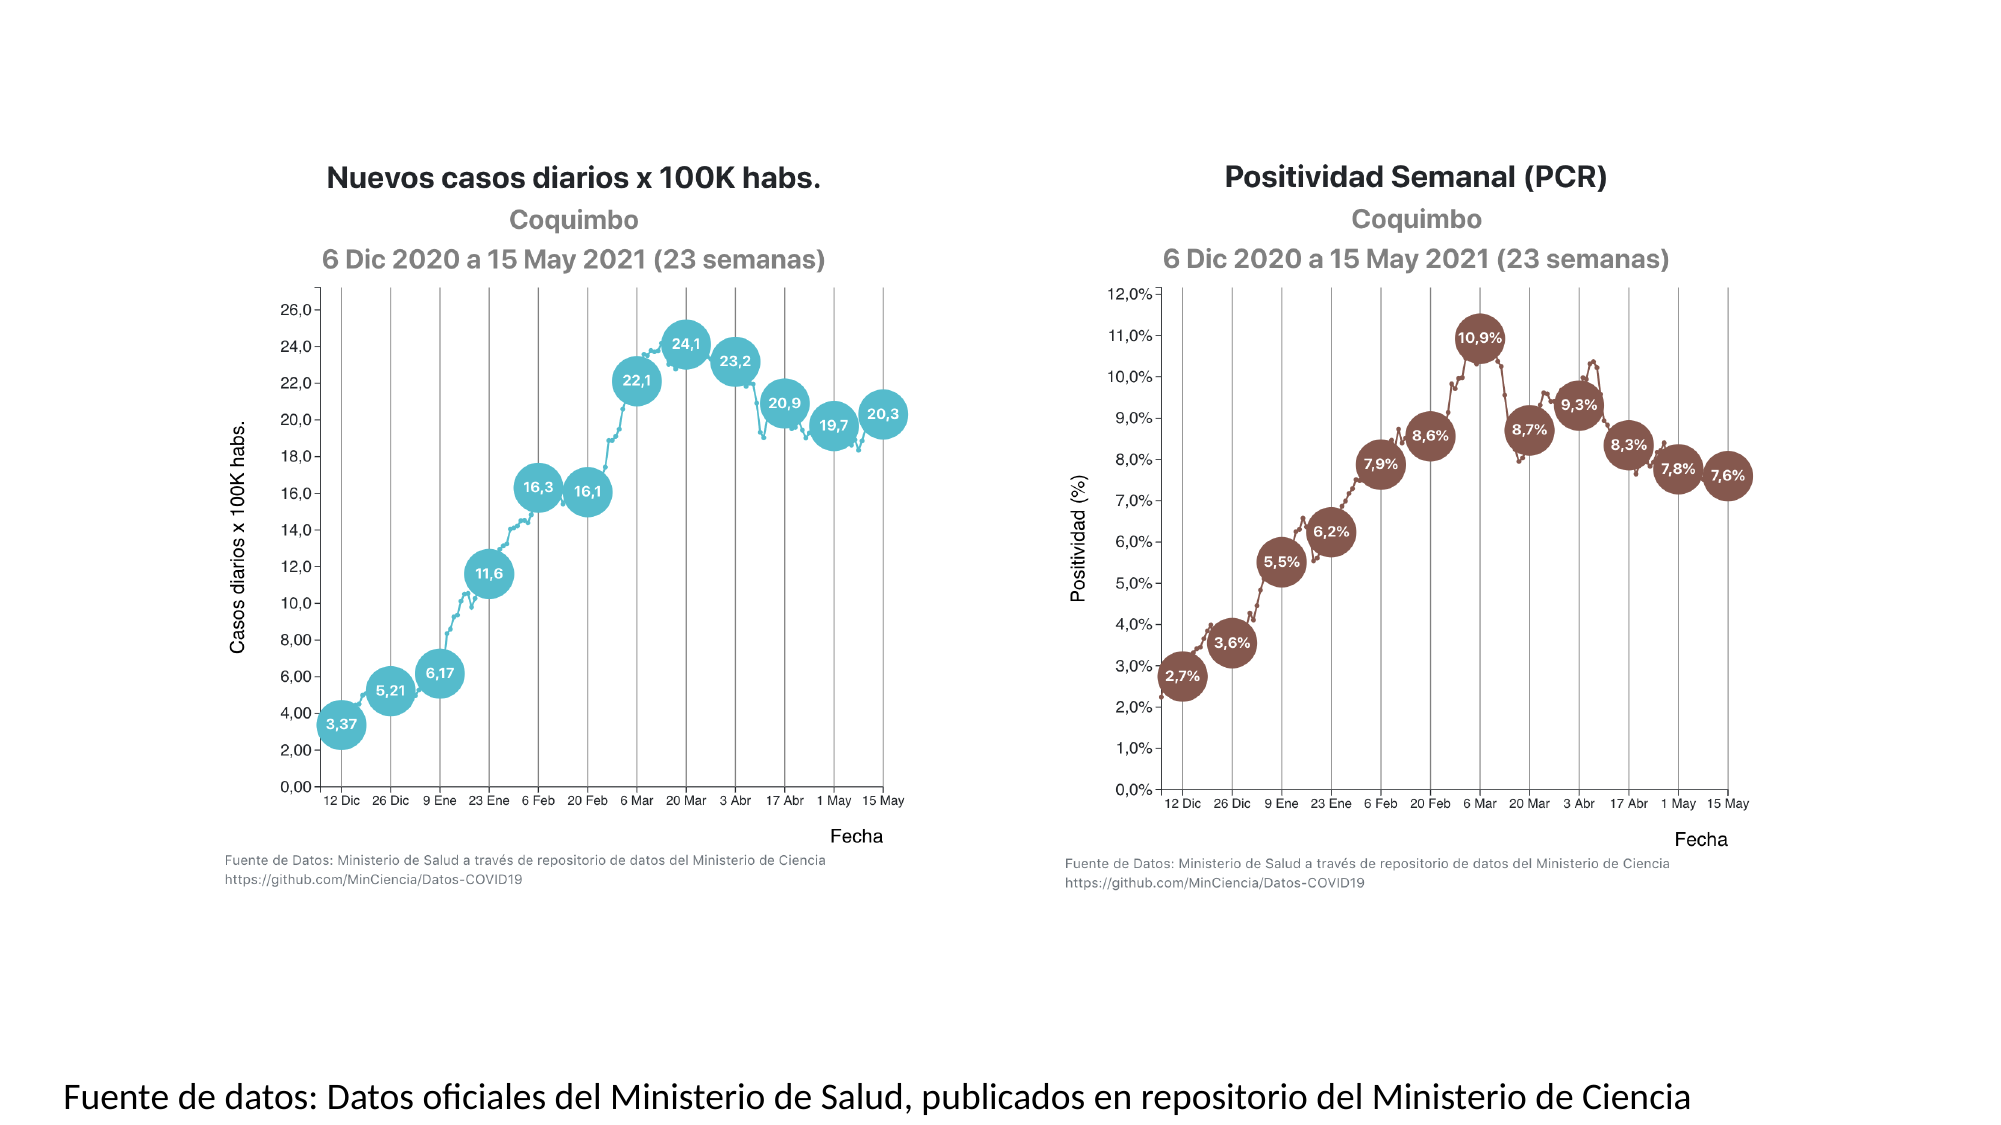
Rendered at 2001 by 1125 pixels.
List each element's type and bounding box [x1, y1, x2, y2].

picture [209, 153, 927, 892]
picture [1065, 153, 1772, 892]
